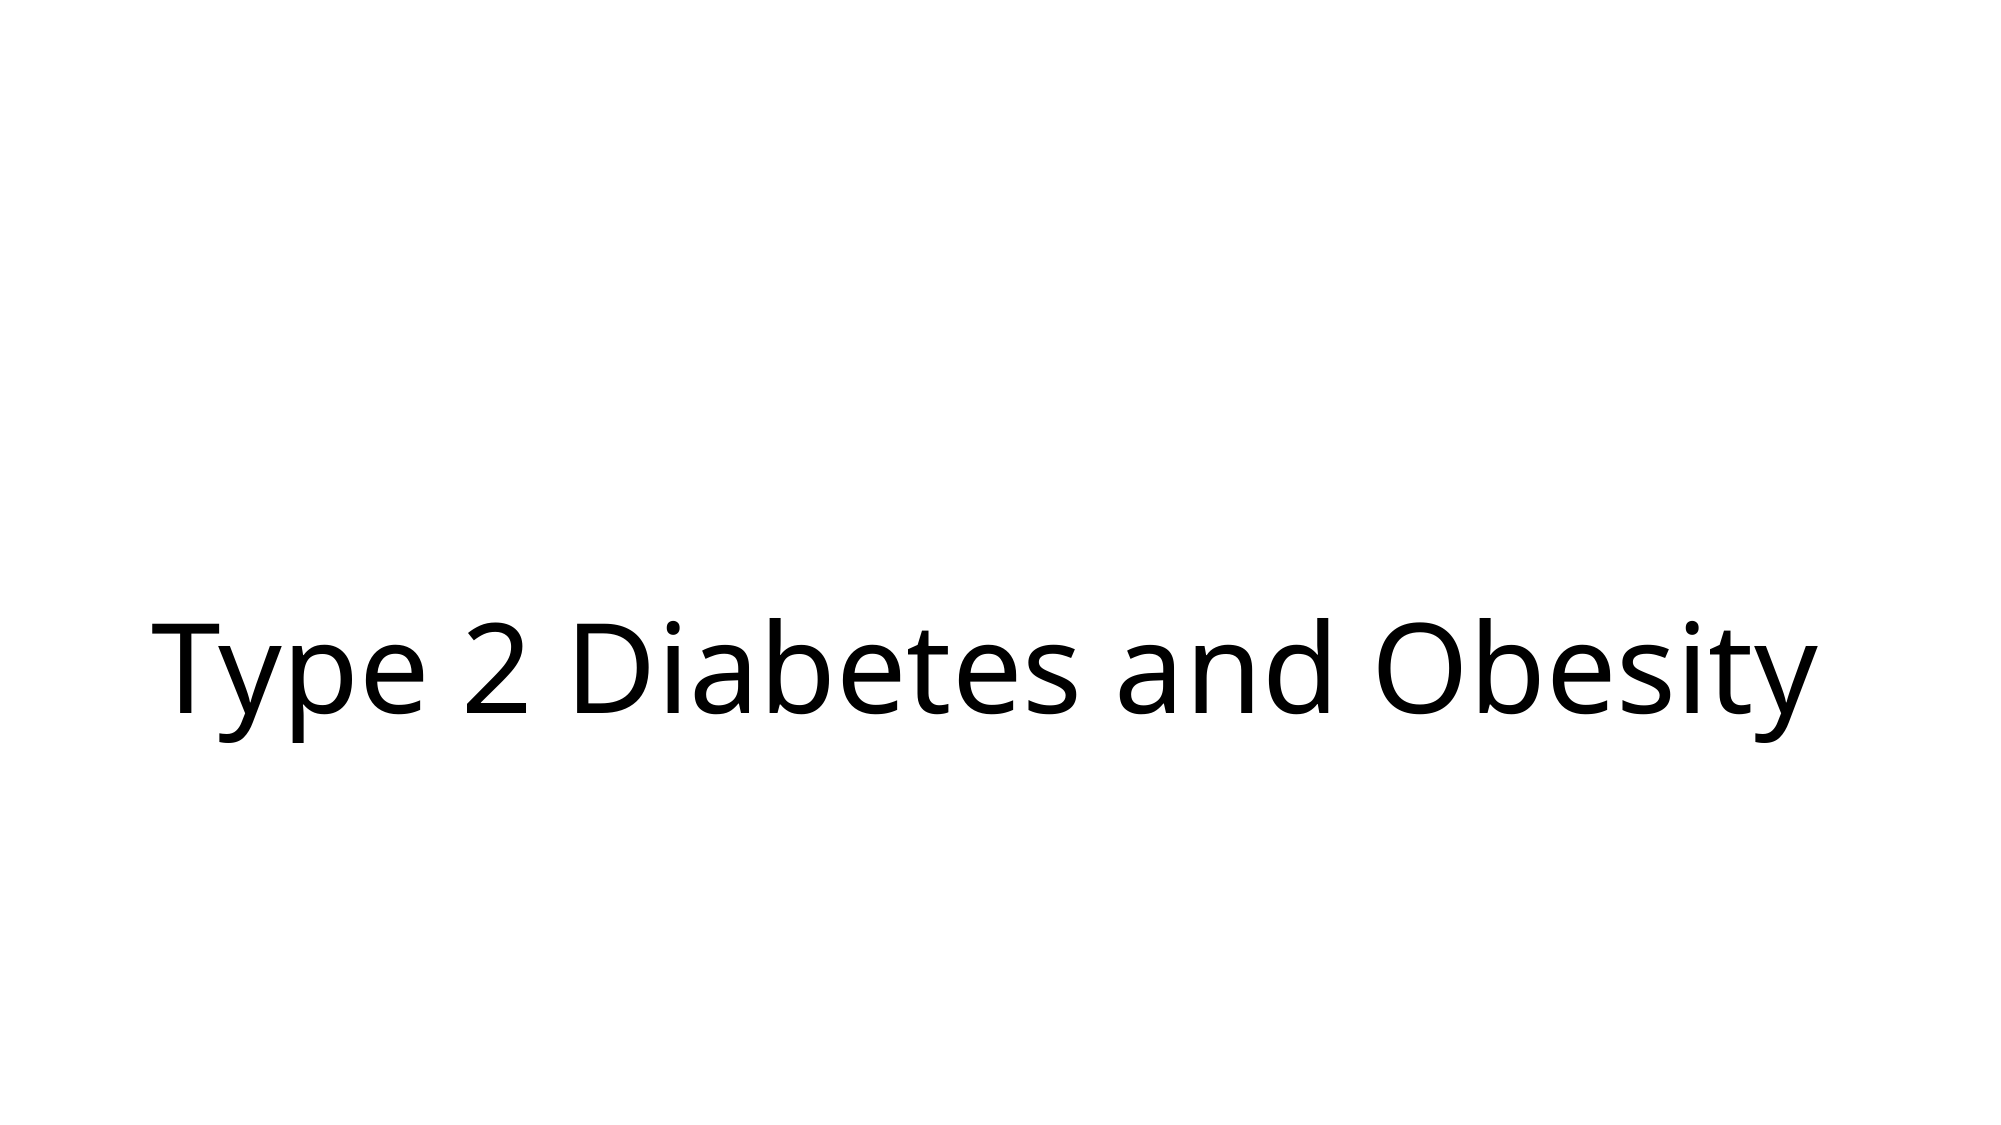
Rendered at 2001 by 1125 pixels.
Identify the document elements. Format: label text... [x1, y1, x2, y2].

title Type 2 Diabetes and Obesity [136, 280, 1862, 749]
